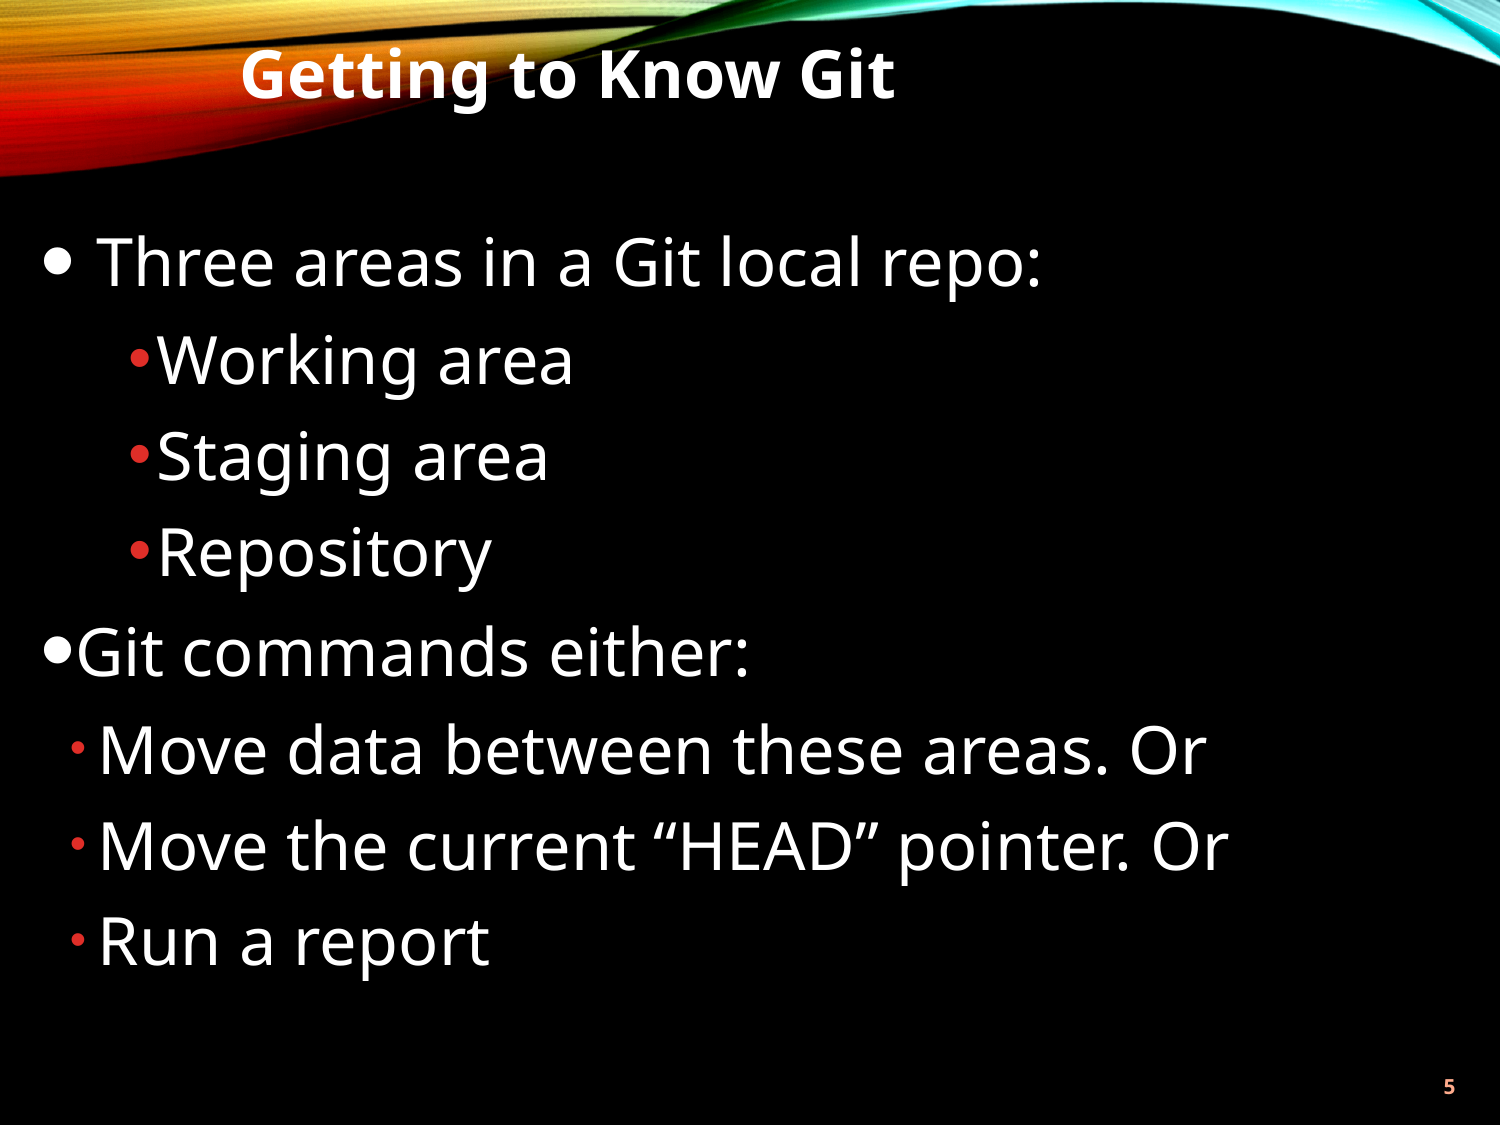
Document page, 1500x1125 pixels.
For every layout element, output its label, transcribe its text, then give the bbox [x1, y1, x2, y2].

footer 4 [1337, 1070, 1459, 1108]
list Three areas in a Git local repo: Working area Staging area Repository Git commands either: Move data between these areas. Or Move the current “HEAD” pointer. Or Run a report [40, 192, 1460, 841]
text_box Getting to Know Git [224, 24, 1050, 120]
picture [0, 0, 1500, 178]
